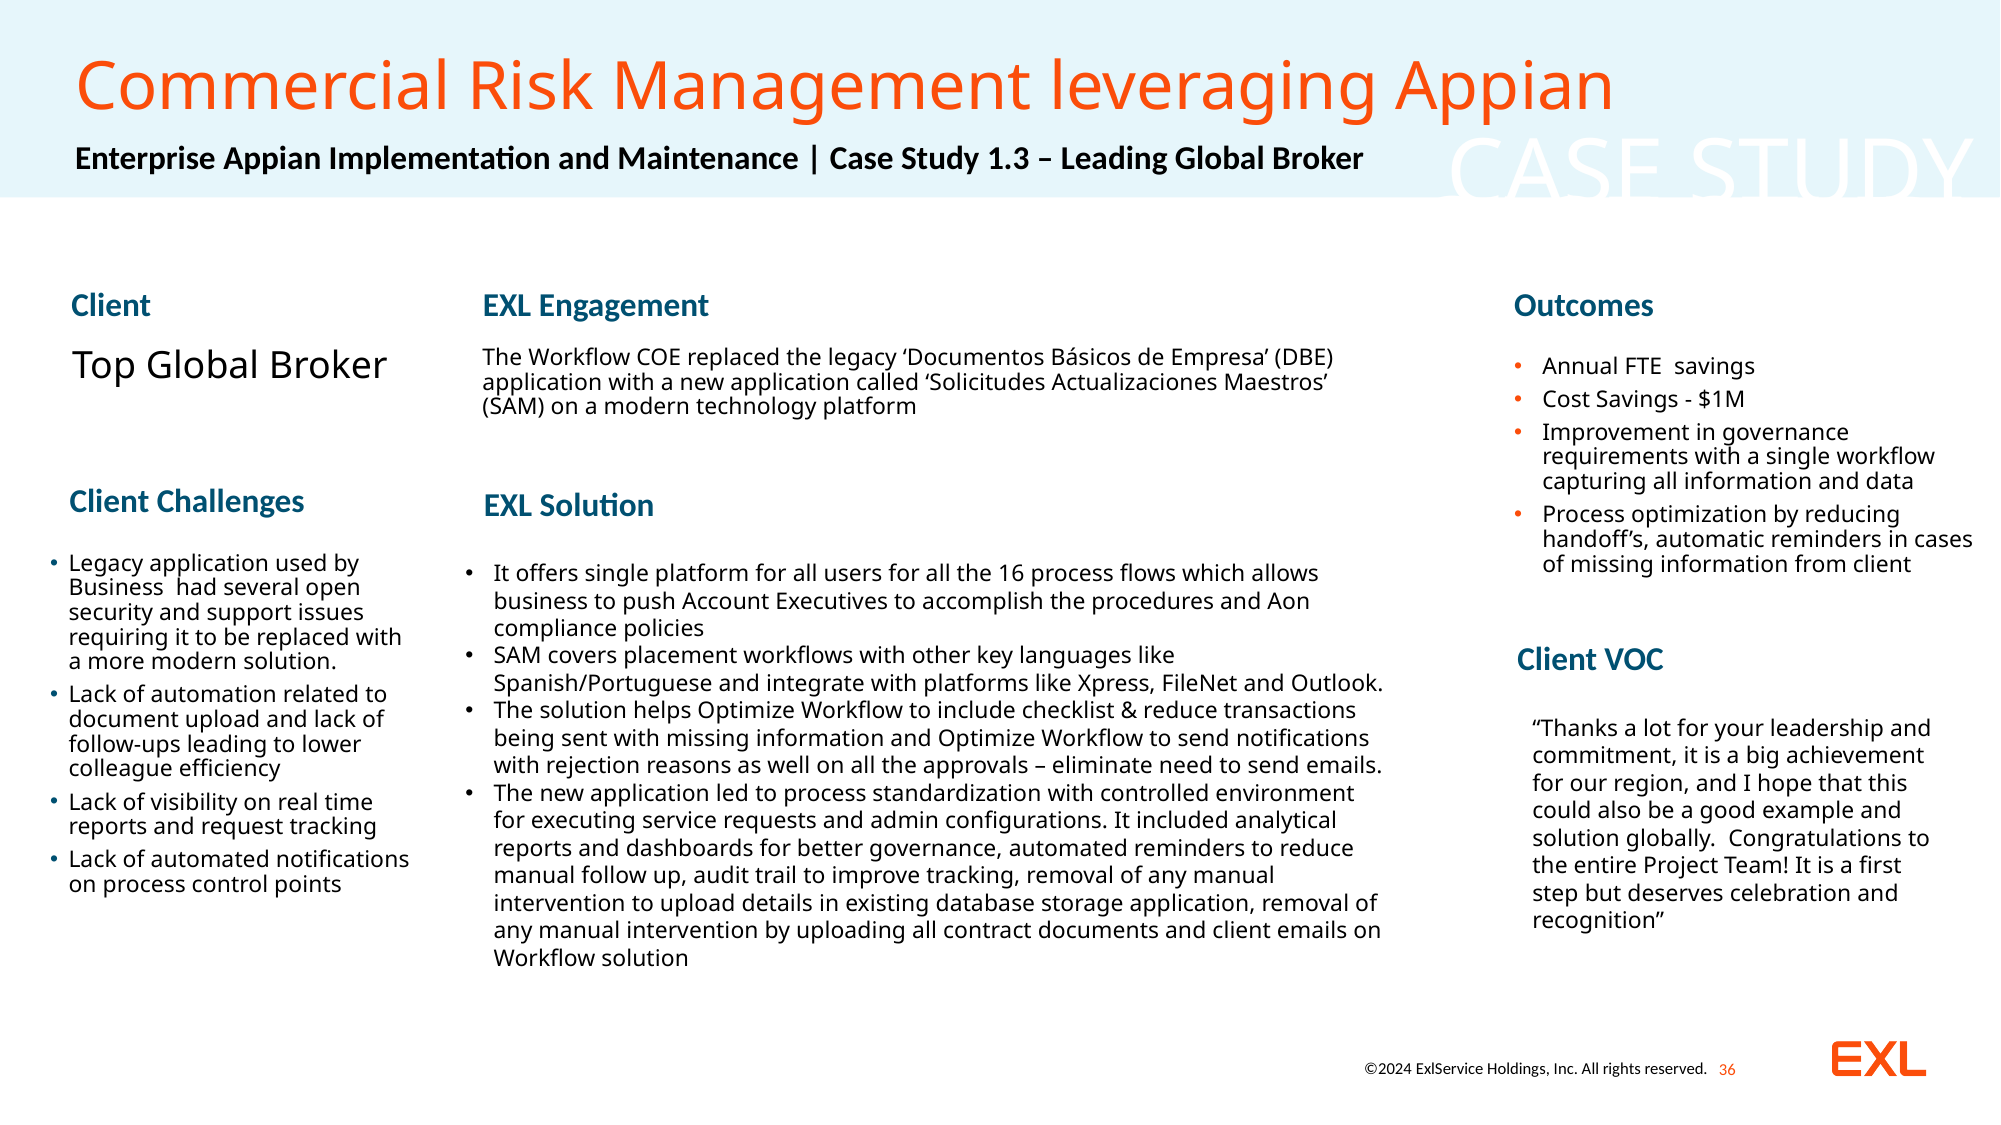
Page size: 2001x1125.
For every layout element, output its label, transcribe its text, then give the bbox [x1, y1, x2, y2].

text_box “Thanks a lot for your leadership and commitment, it is a big achievement for our region, and I hope that this could also be a good example and solution globally. Congratulations to the entire Project Team! It is a first step but deserves celebration and recognition” [1517, 705, 1961, 968]
text_box It offers single platform for all users for all the 16 process flows which allows business to push Account Executives to accomplish the procedures and Aon compliance policies SAM covers placement workflows with other key languages like Spanish/Portuguese and integrate with platforms like Xpress, FileNet and Outlook. The solution helps Optimize Workflow to include checklist & reduce transactions being sent with missing information and Optimize Workflow to send notifications with rejection reasons as well on all the approvals – eliminate need to send emails. The new application led to process standardization with controlled environment for executing service requests and admin configurations. It included analytical reports and dashboards for better governance, automated reminders to reduce manual follow up, audit trail to improve tracking, removal of any manual intervention to upload details in existing database storage application, removal of any manual intervention by uploading all contract documents and client emails on Workflow solution [450, 551, 1400, 978]
list Top Global Broker [72, 346, 433, 393]
text_box Outcomes [1514, 287, 1954, 335]
list Legacy application used by Business had several open security and support issues requiring it to be replaced with a more modern solution. Lack of automation related to document upload and lack of follow-ups leading to lower colleague efficiency Lack of visibility on real time reports and request tracking Lack of automated notifications on process control points [50, 551, 412, 933]
list Client [71, 287, 433, 335]
list Commercial Risk Management leveraging Appian [75, 51, 1966, 144]
picture [1797, 1006, 1961, 1111]
text_box Client VOC [1517, 641, 1971, 689]
list Enterprise Appian Implementation and Maintenance | Case Study 1.3 – Leading Global Broker [75, 140, 1438, 178]
list EXL Solution [483, 488, 880, 535]
text_box EXL Engagement [482, 287, 1342, 335]
text_box The Workflow COE replaced the legacy ‘Documentos Básicos de Empresa’ (DBE) application with a new application called ‘Solicitudes Actualizaciones Maestros’ (SAM) on a modern technology platform [482, 345, 1341, 472]
list Client Challenges [69, 483, 431, 530]
text_box Annual FTE savings Cost Savings - $1M Improvement in governance requirements with a single workflow capturing all information and data Process optimization by reducing handoff’s, automatic reminders in cases of missing information from client [1514, 347, 1980, 593]
